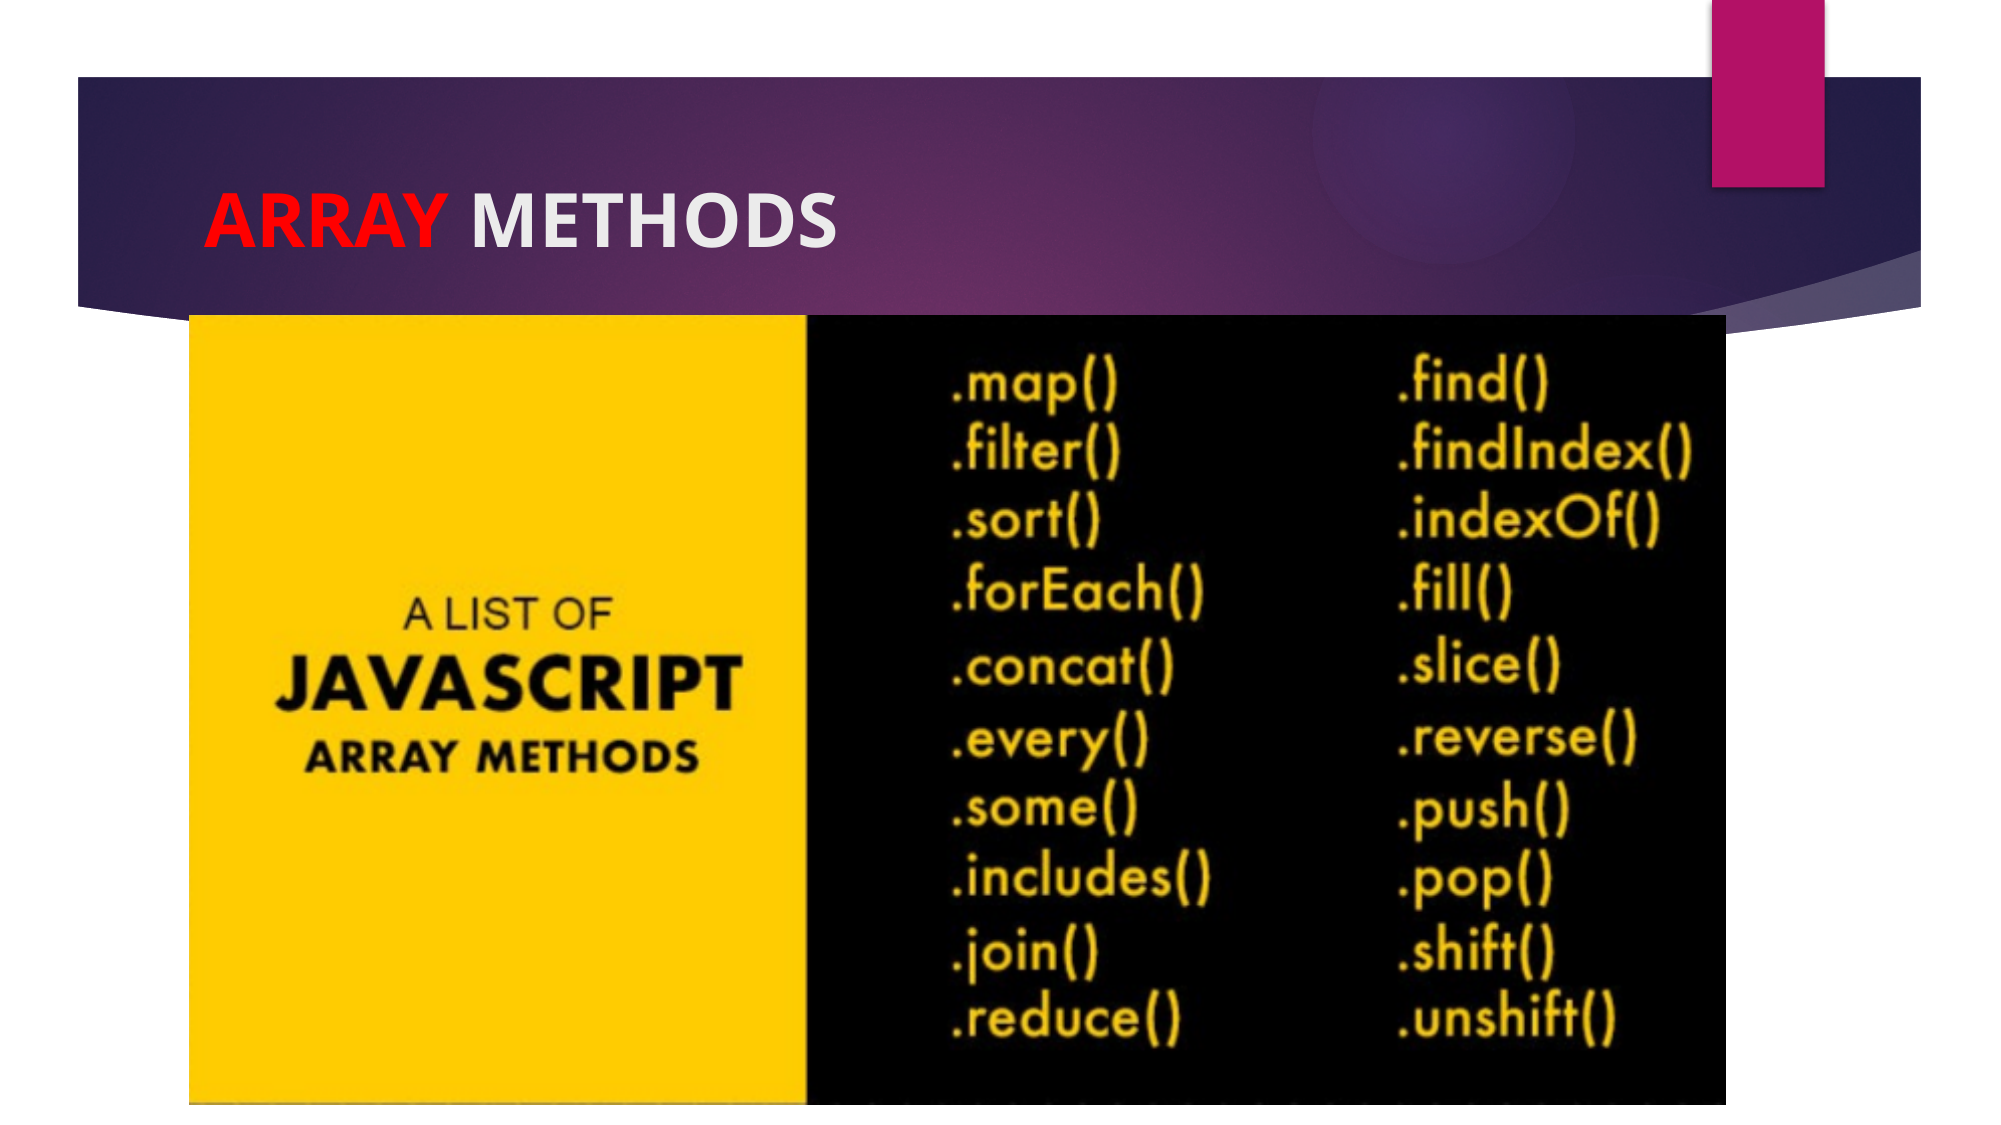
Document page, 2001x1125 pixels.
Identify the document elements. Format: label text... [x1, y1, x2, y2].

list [189, 315, 1726, 1105]
title ARRAY METHODS [189, 159, 1627, 276]
